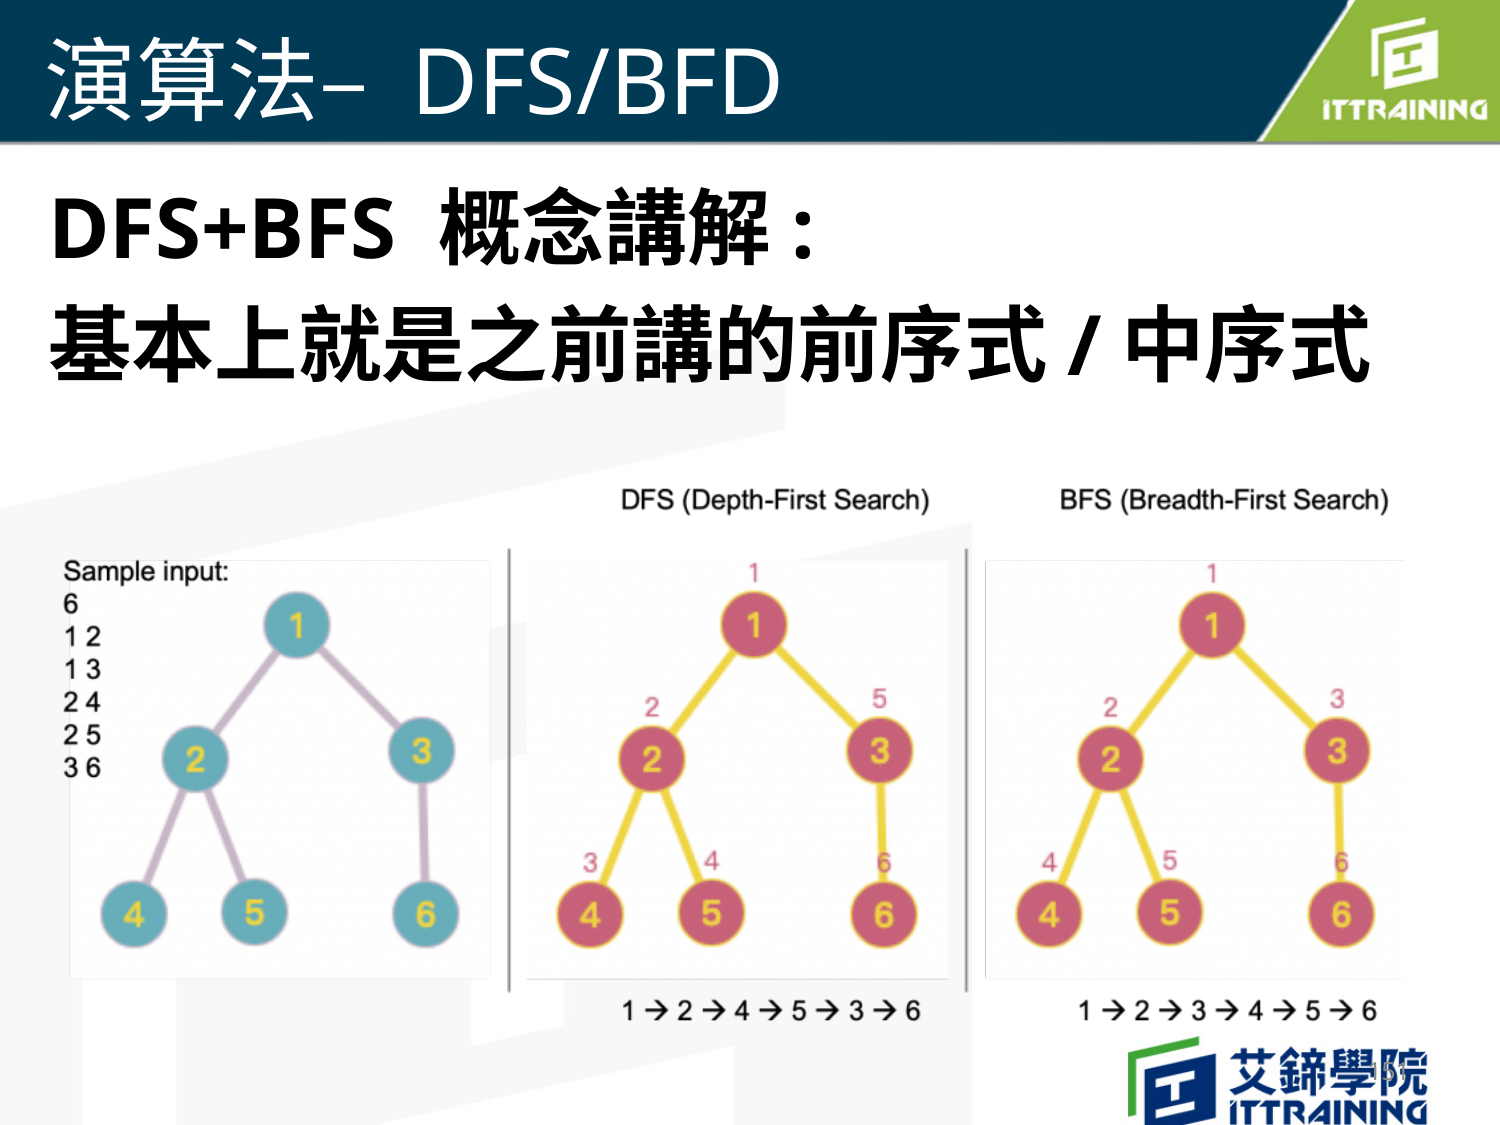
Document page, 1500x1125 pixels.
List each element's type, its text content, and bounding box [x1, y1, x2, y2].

picture [0, 0, 1500, 1125]
slide_number 151 [1074, 1042, 1425, 1103]
title 演算法– DFS/BFD [29, 0, 1380, 172]
list DFS+BFS 概念講解: 基本上就是之前講的前序式/中序式 [33, 168, 1418, 911]
